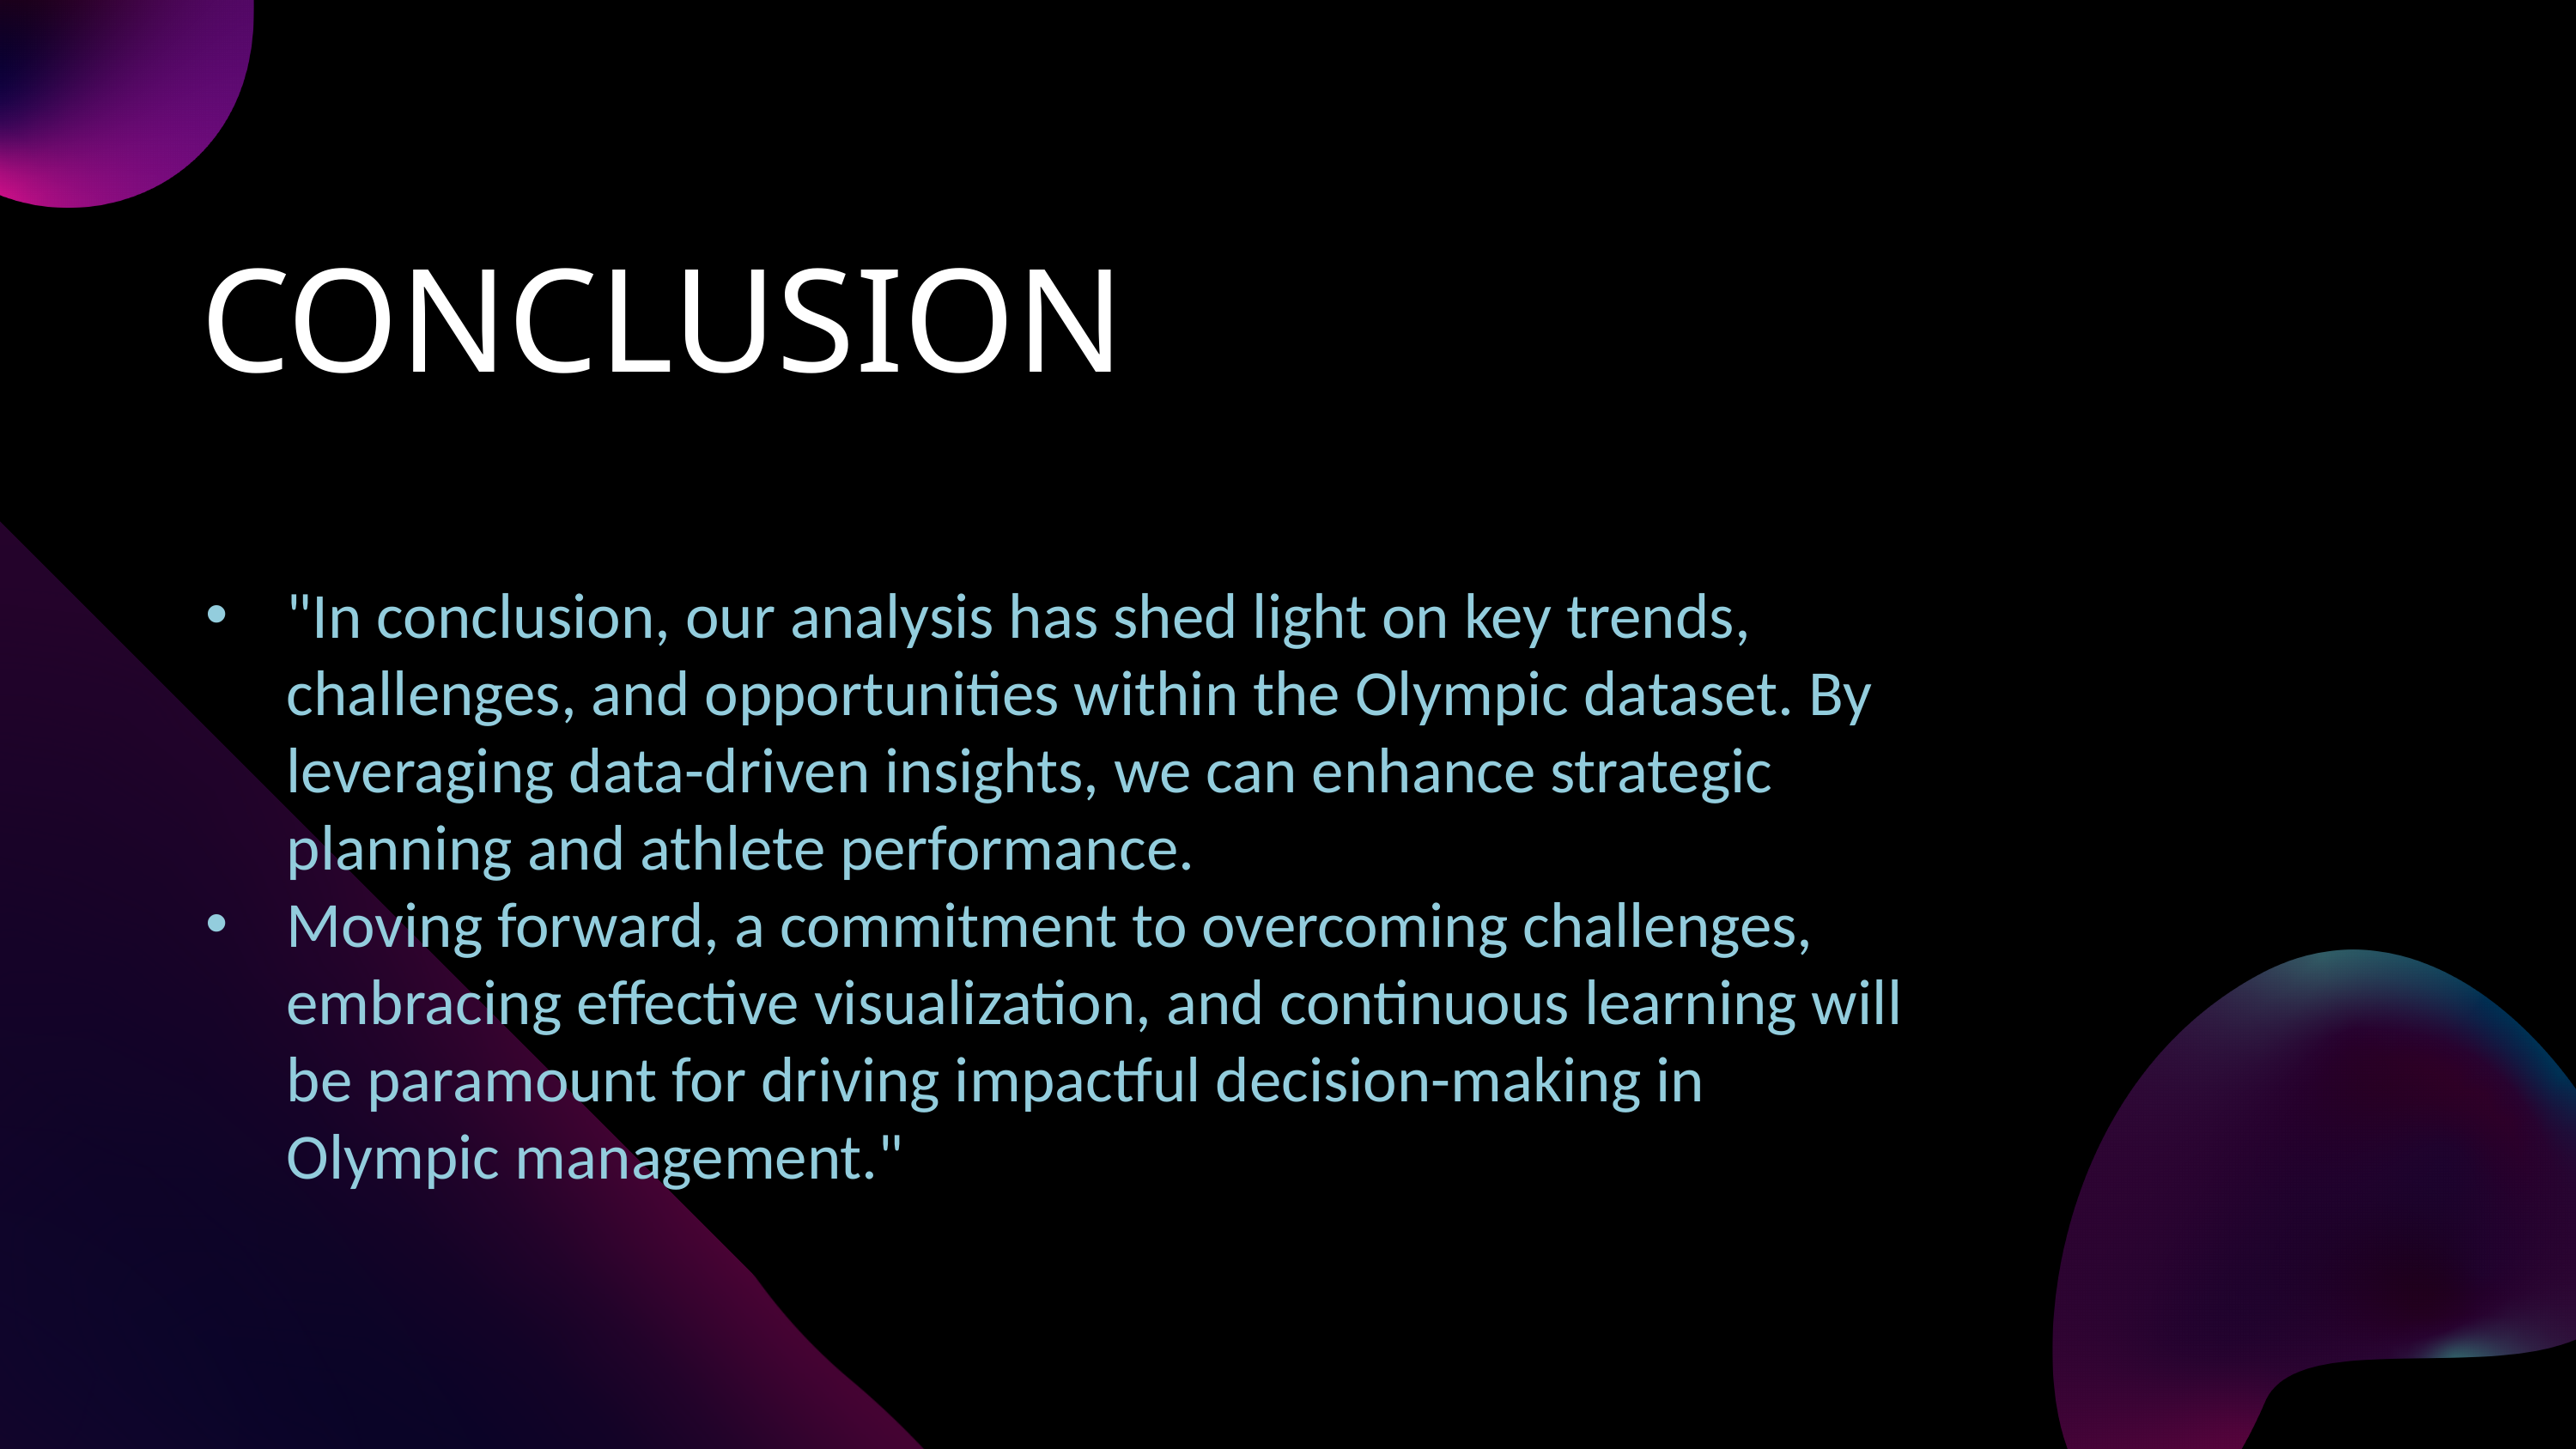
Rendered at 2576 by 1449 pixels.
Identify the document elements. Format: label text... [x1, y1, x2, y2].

text_box CONCLUSION [0, 243, 1562, 401]
text_box "In conclusion, our analysis has shed light on key trends, challenges, and opportunities within the Olympic dataset. By leveraging data-driven insights, we can enhance strategic planning and athlete performance. Moving forward, a commitment to overcoming challenges, embracing effective visualization, and continuous learning will be paramount for driving impactful decision-making in Olympic management." [192, 567, 1926, 1199]
text_box [0, 0, 254, 208]
text_box [0, 521, 928, 1449]
text_box [2052, 949, 2576, 1449]
